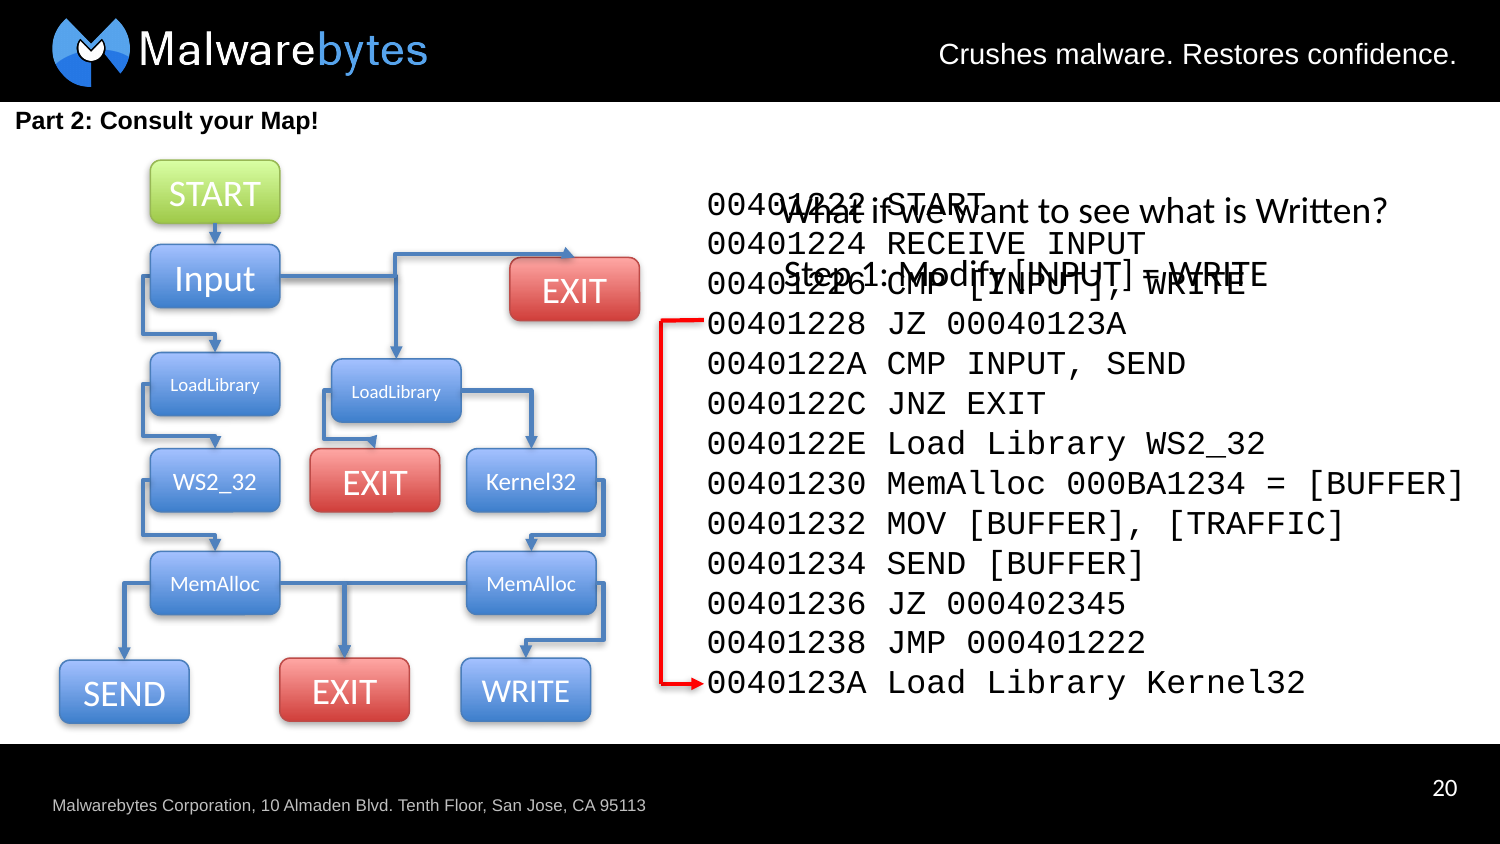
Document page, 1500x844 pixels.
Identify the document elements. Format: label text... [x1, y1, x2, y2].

text_box What if we want to see what is Written? [764, 178, 1500, 239]
picture [0, 743, 1500, 844]
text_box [150, 479, 216, 552]
text_box WRITE [460, 657, 592, 722]
picture [0, 0, 1500, 103]
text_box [660, 319, 705, 684]
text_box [279, 582, 345, 659]
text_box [150, 383, 216, 449]
text_box EXIT [509, 256, 641, 322]
text_box SEND [58, 659, 190, 724]
text_box MemAlloc [149, 550, 281, 616]
text_box EXIT [309, 447, 441, 513]
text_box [124, 582, 151, 661]
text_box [279, 283, 397, 360]
text_box EXIT [279, 667, 411, 722]
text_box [531, 479, 597, 552]
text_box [525, 582, 597, 659]
text_box LoadLibrary [330, 358, 462, 423]
text_box WS2_32 [149, 447, 281, 513]
text_box Input [149, 243, 281, 309]
text_box 00401222 START 00401224 RECEIVE INPUT 00401226 CMP [INPUT], WRITE 00401228 JZ 00040123A 0040122A CMP INPUT, SEND 0040122C JNZ EXIT 0040122E Load Library WS2_32 00401230 MemAlloc 000BA1234 = [BUFFER] 00401232 MOV [BUFFER], [TRAFFIC] 00401234 SEND [BUFFER] 00401236 JZ 000402345 00401238 JMP 000401222 0040123A Load Library Kernel32 [691, 174, 1500, 708]
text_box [331, 390, 376, 449]
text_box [150, 275, 216, 353]
text_box LoadLibrary [149, 351, 281, 417]
title Part 2: Consult your Map! [0, 111, 1436, 193]
text_box Kernel32 [465, 447, 597, 513]
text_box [279, 257, 575, 277]
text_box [460, 390, 532, 449]
text_box Step 1: Modify [INPUT] = WRITE [769, 241, 1500, 301]
text_box START [149, 193, 281, 225]
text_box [345, 582, 467, 659]
text_box MemAlloc [465, 550, 597, 616]
